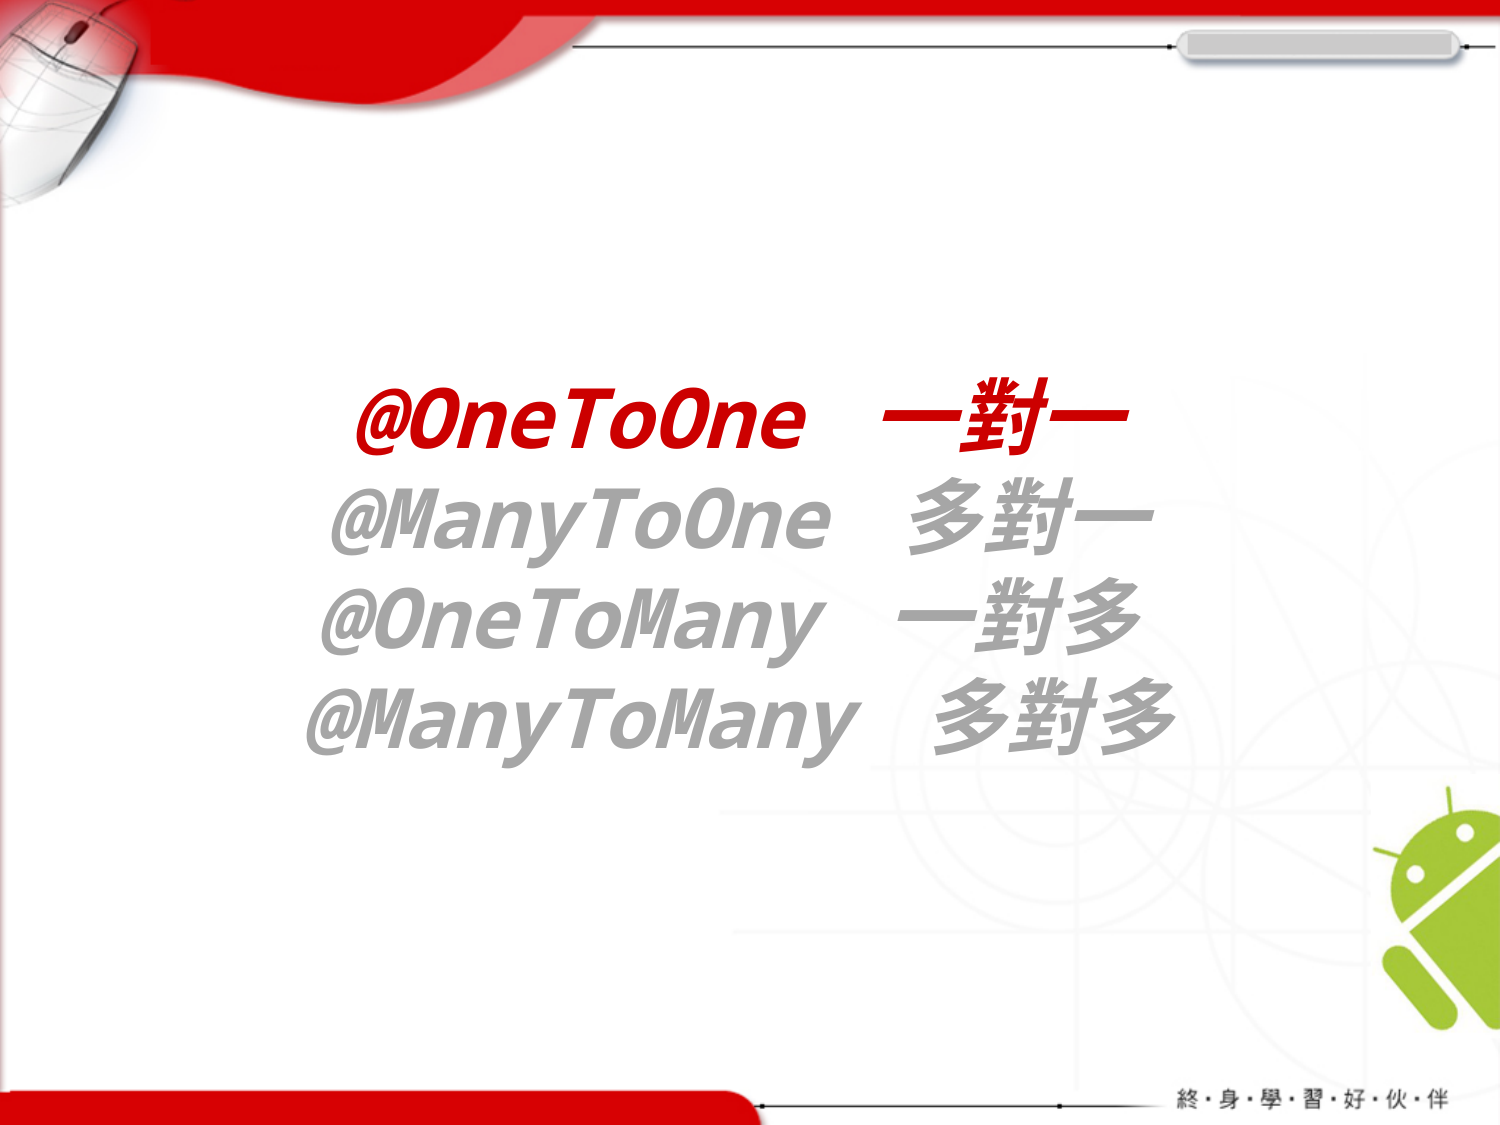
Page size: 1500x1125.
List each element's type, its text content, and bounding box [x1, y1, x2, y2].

picture [0, 0, 1500, 1125]
title @OneToOne 一對一 @ManyToOne 多對一 @OneToMany 一對多@ManyToMany 多對多 [100, 444, 1376, 686]
